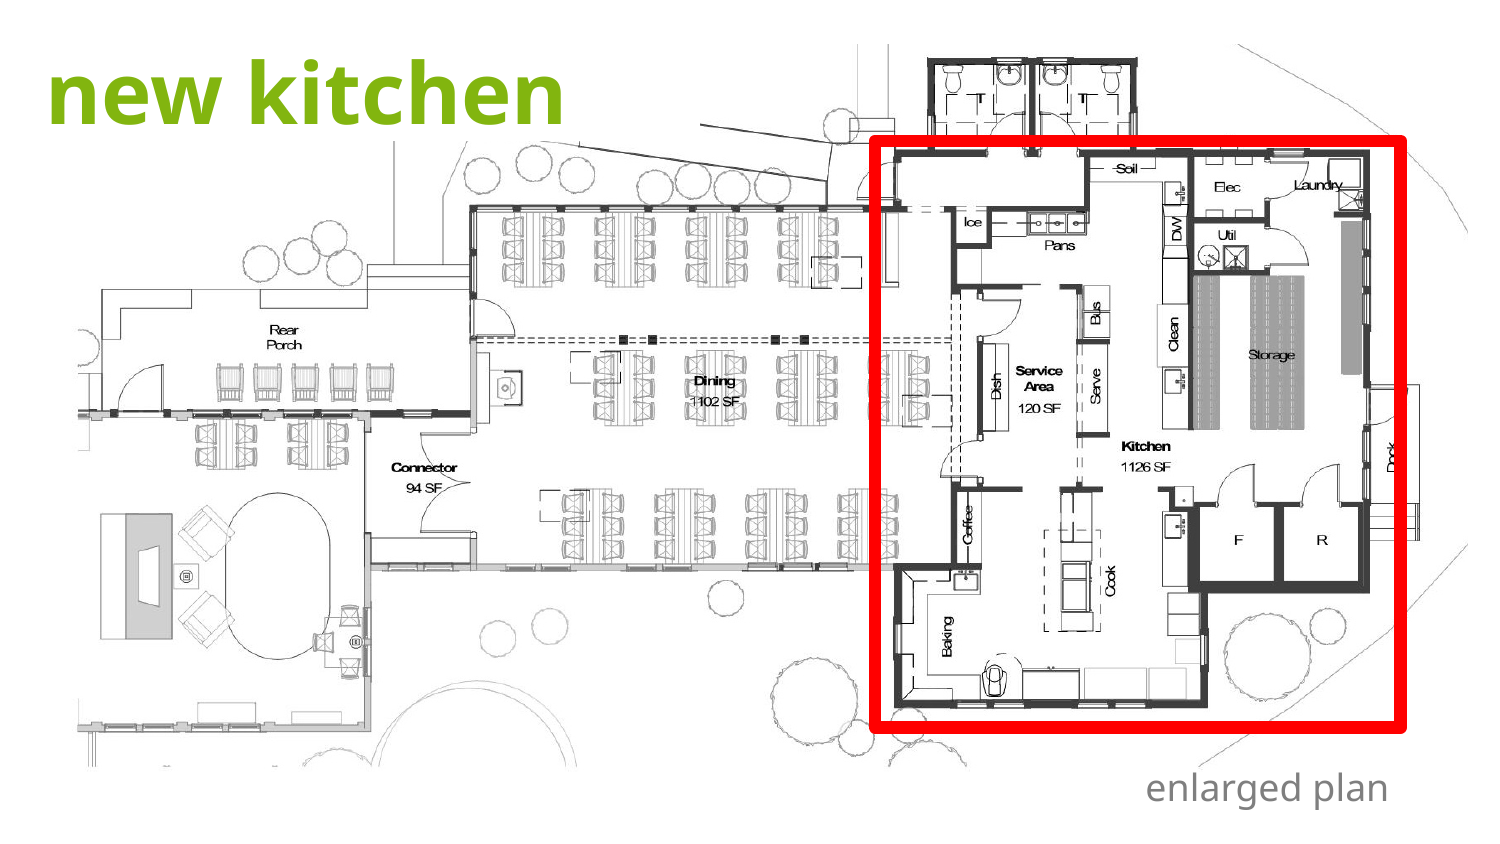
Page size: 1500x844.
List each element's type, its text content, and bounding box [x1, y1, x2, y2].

text_box enlarged plan [1123, 781, 1401, 815]
picture [64, 44, 1468, 773]
text_box new kitchen [45, 38, 700, 141]
